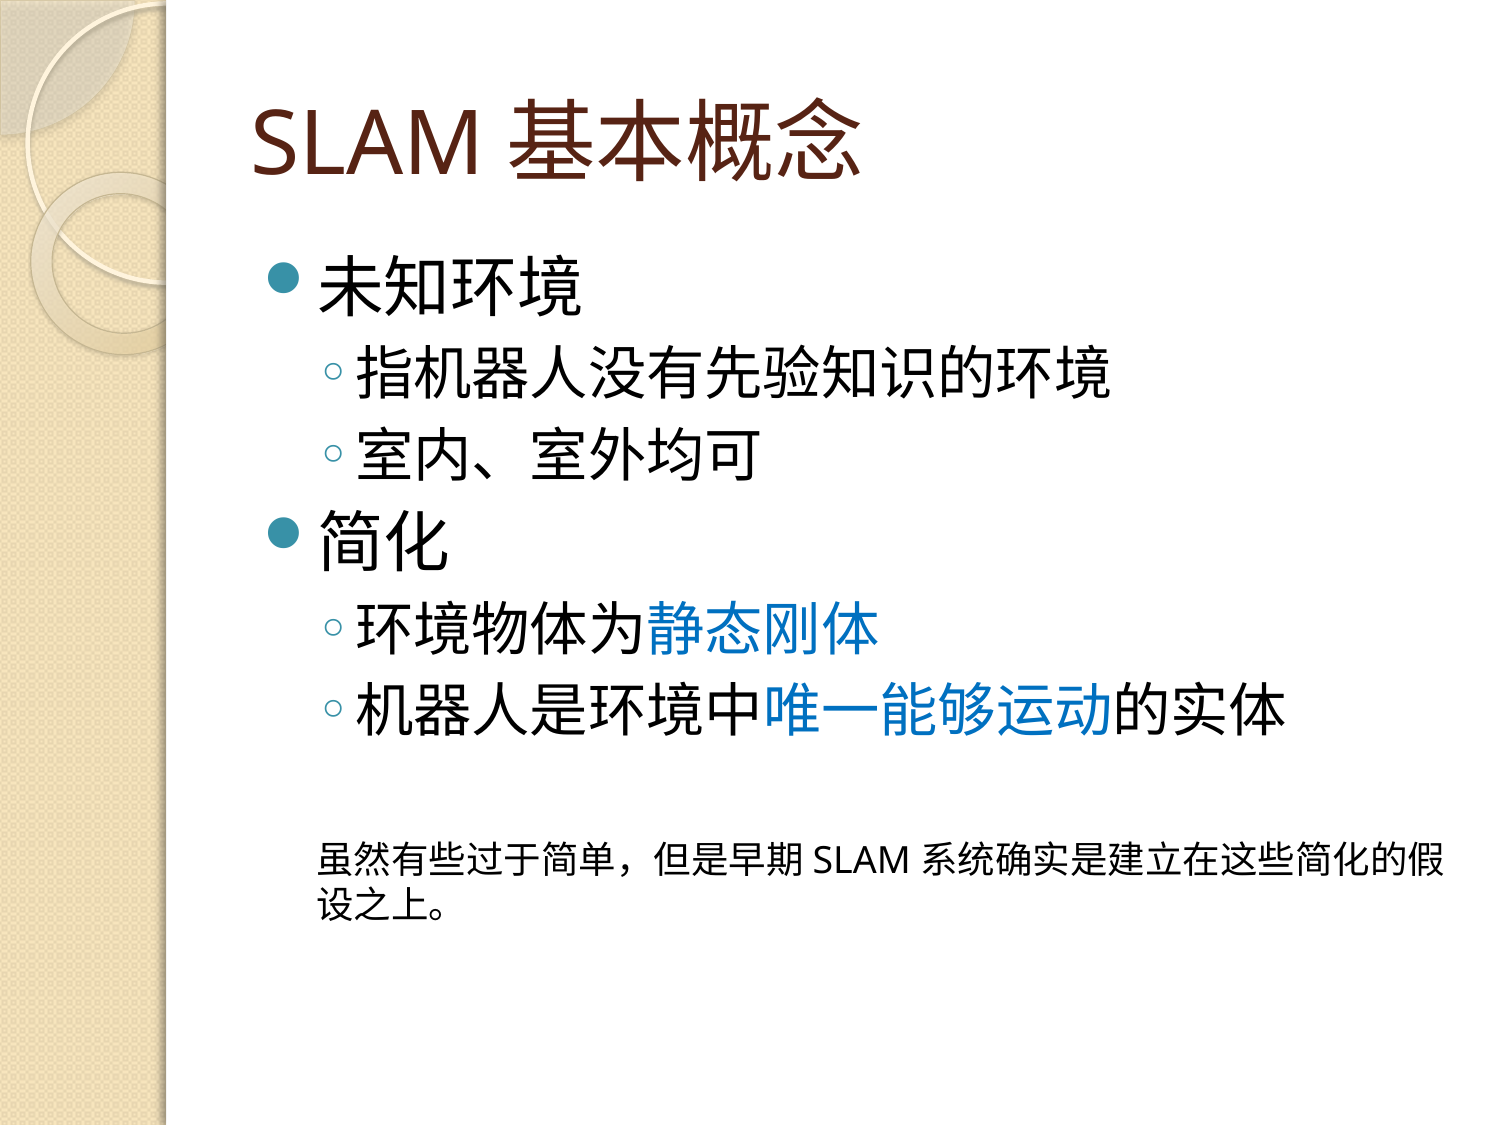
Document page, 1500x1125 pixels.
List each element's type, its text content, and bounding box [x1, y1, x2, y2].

list 未知环境 指机器人没有先验知识的环境 室内、室外均可 简化 环境物体为静态刚体 机器人是环境中唯一能够运动的实体 虽然有些过于简单，但是早期SLAM系统确实是建立在这些简化的假设之上。 [235, 237, 1466, 1025]
title SLAM基本概念 [235, 45, 1466, 233]
